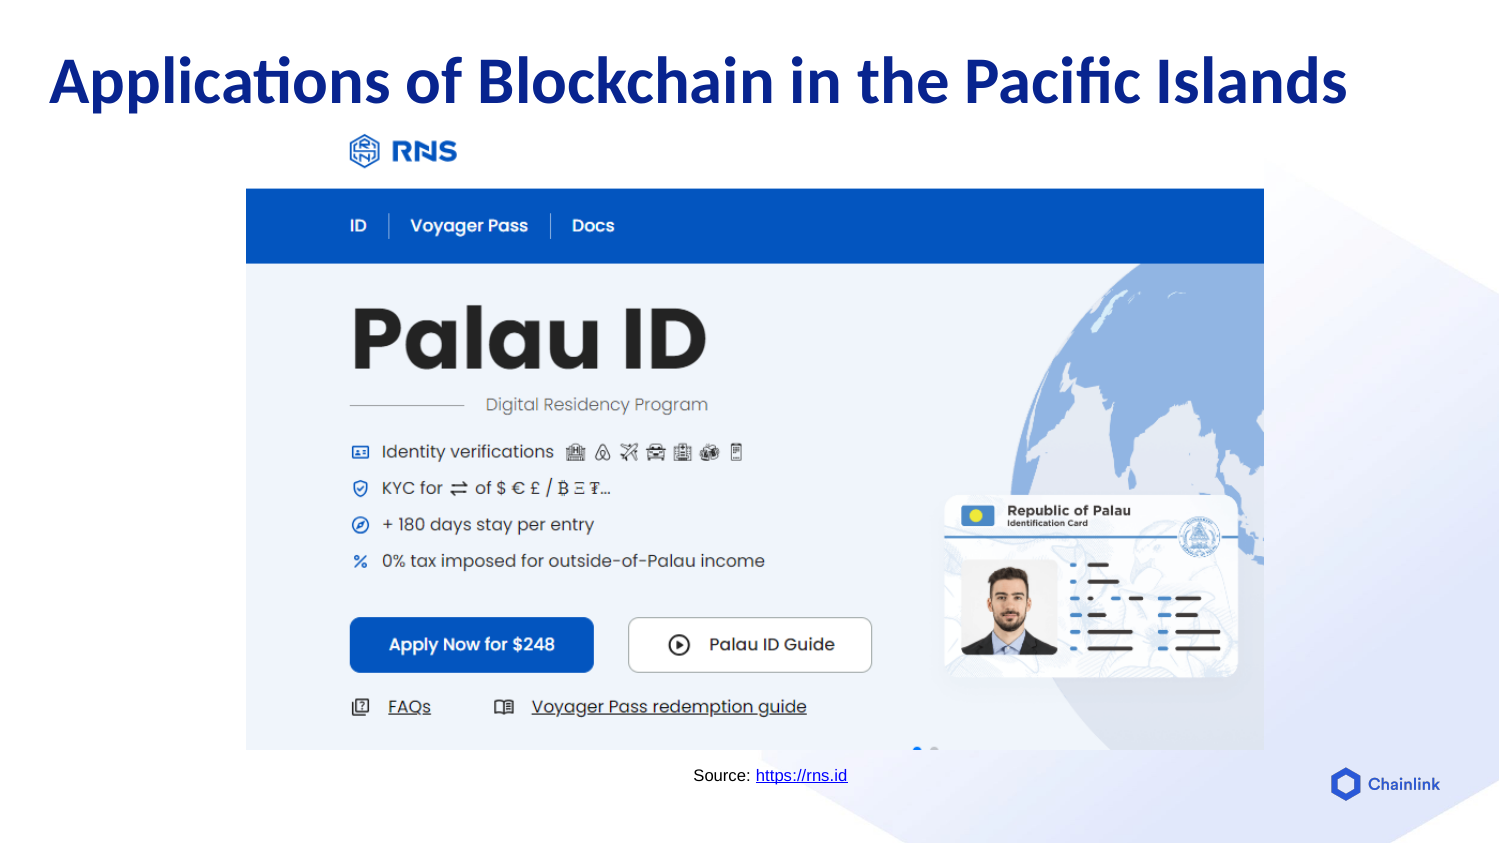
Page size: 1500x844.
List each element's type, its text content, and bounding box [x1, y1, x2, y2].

text_box Applications of Blockchain in the Pacific Islands [47, 34, 1388, 147]
text_box Source: https://rns.id [312, 757, 1228, 797]
picture [246, 119, 1499, 843]
